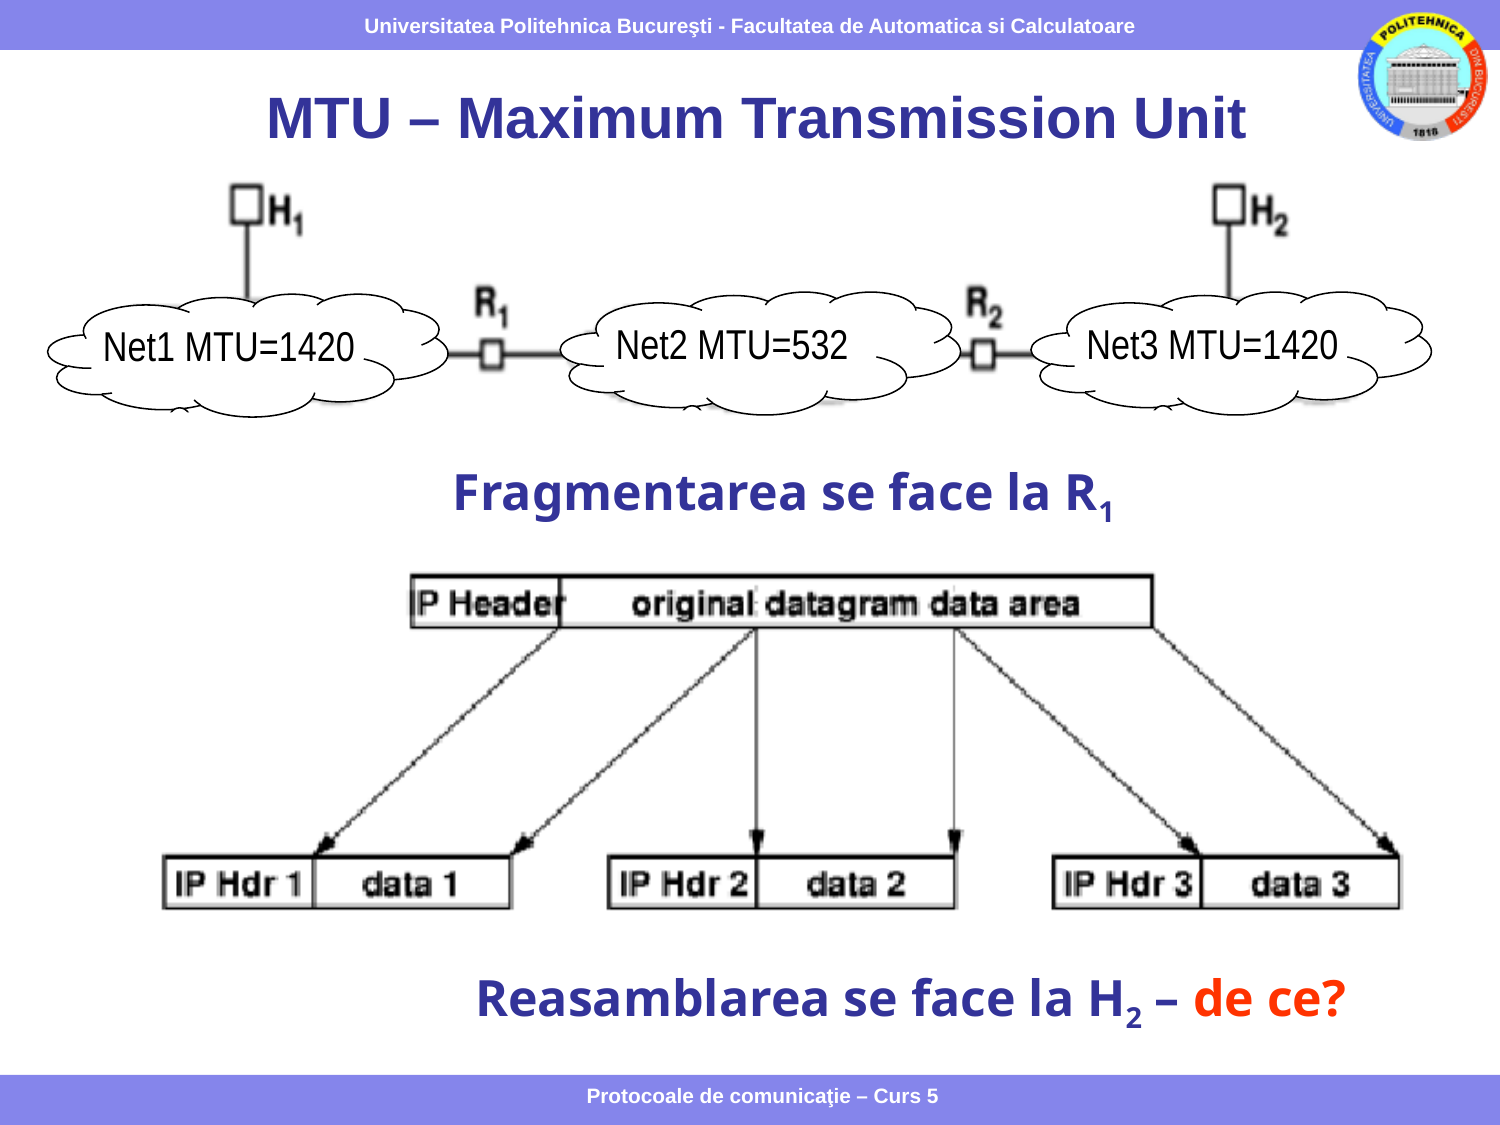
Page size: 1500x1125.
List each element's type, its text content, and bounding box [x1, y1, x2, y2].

footer Protocoale de comunicaţie – Curs 5 [387, 1074, 1138, 1125]
text_box Fragmentarea se face la R1 [438, 454, 1130, 536]
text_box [47, 154, 1432, 447]
title MTU – Maximum Transmission Unit [77, 75, 1453, 155]
text_box Reasamblarea se face la H2 – de ce? [460, 958, 1362, 1042]
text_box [155, 554, 1413, 925]
picture [1357, 12, 1488, 141]
